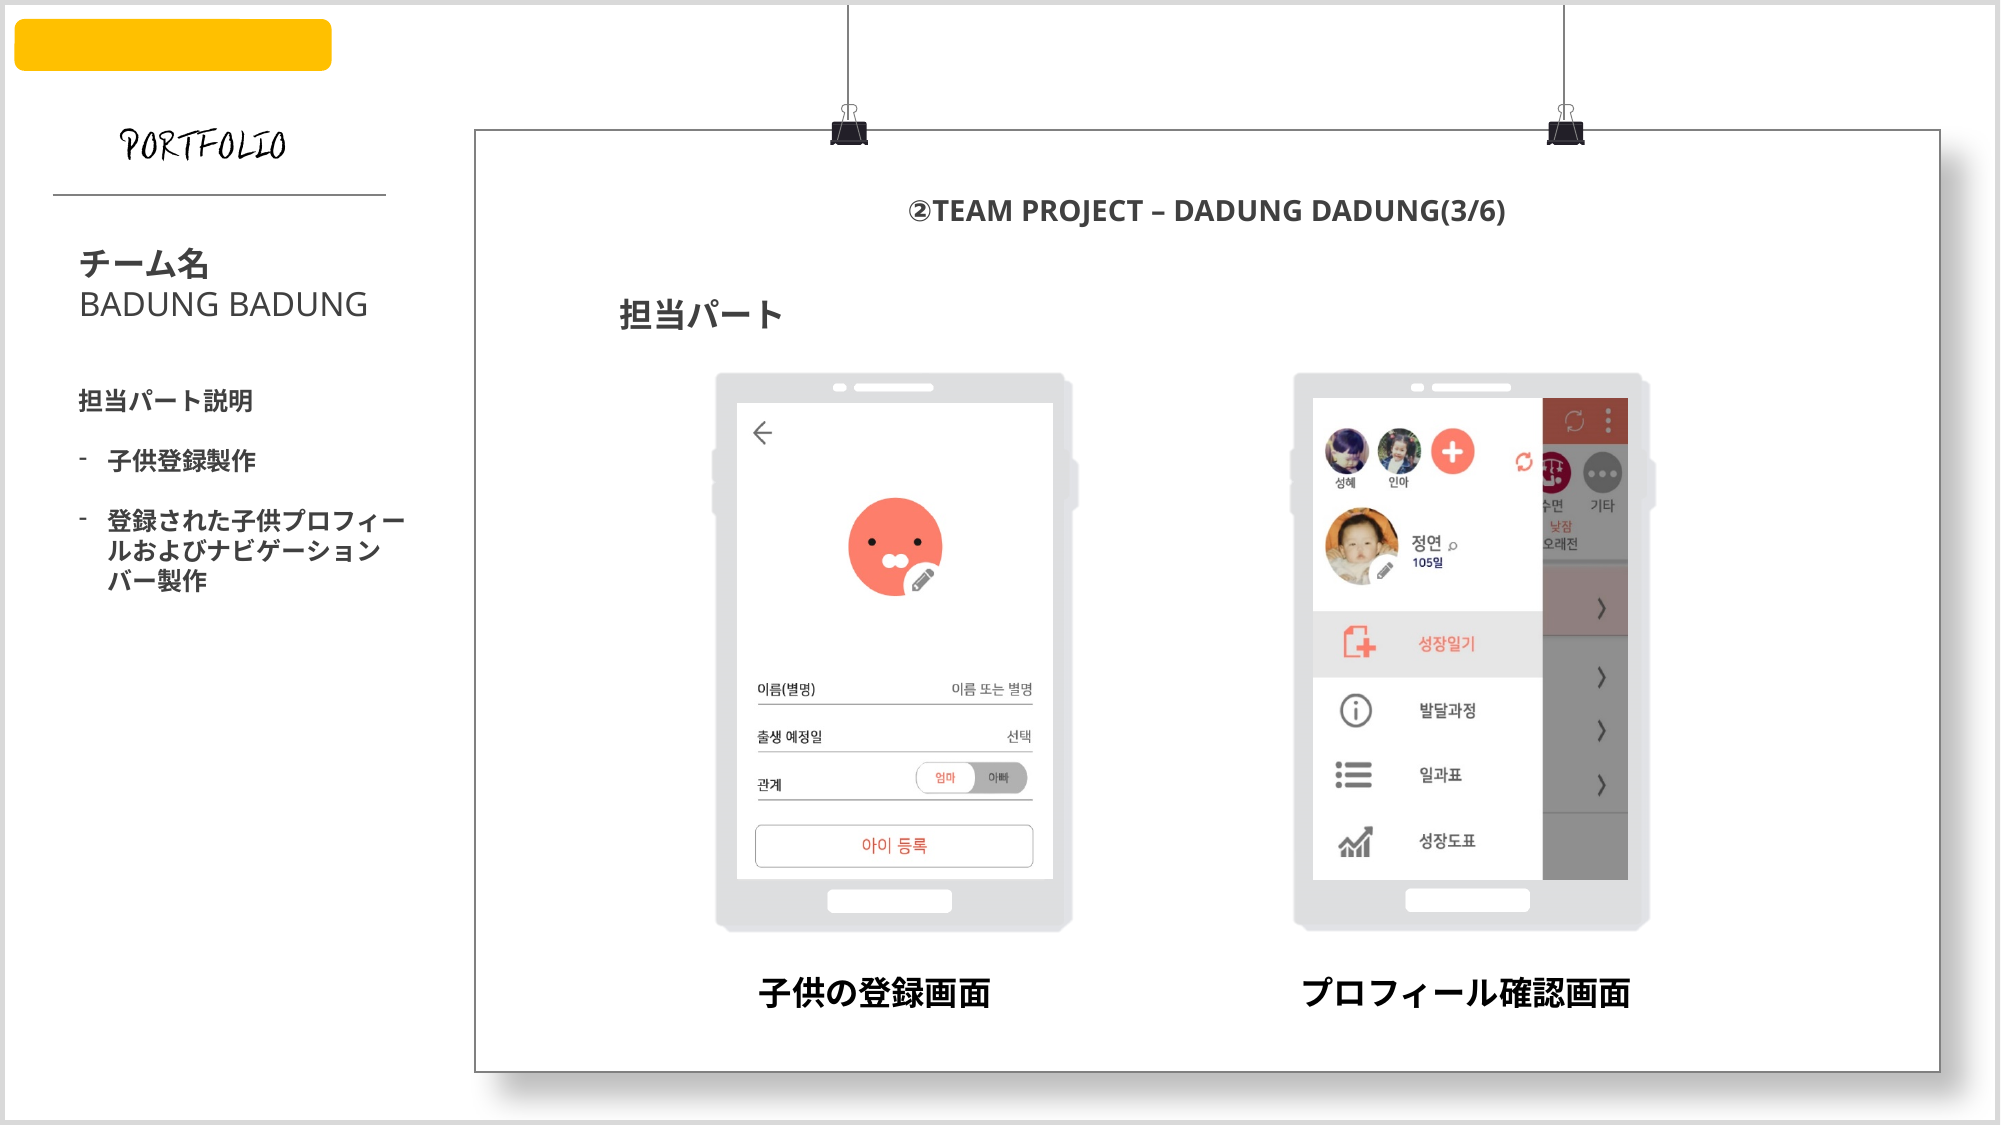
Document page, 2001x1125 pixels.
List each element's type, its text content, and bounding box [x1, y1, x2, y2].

picture [113, 116, 296, 171]
text_box 子供の登録画面 [651, 964, 1099, 1020]
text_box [1273, 366, 1660, 940]
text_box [695, 366, 1083, 940]
text_box 担当パート [605, 286, 1810, 381]
text_box チーム名 BADUNG BADUNG [64, 235, 446, 331]
text_box プロフィール確認画面 [1242, 964, 1691, 1020]
text_box ②TEAM PROJECT – DADUNG DADUNG(3/6) [892, 185, 1522, 235]
text_box [1155, 1072, 1293, 1125]
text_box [14, 18, 332, 71]
text_box 担当パート説明 子供登録製作 登録された子供プロフィールおよびナビゲーションバー製作 [64, 378, 446, 703]
